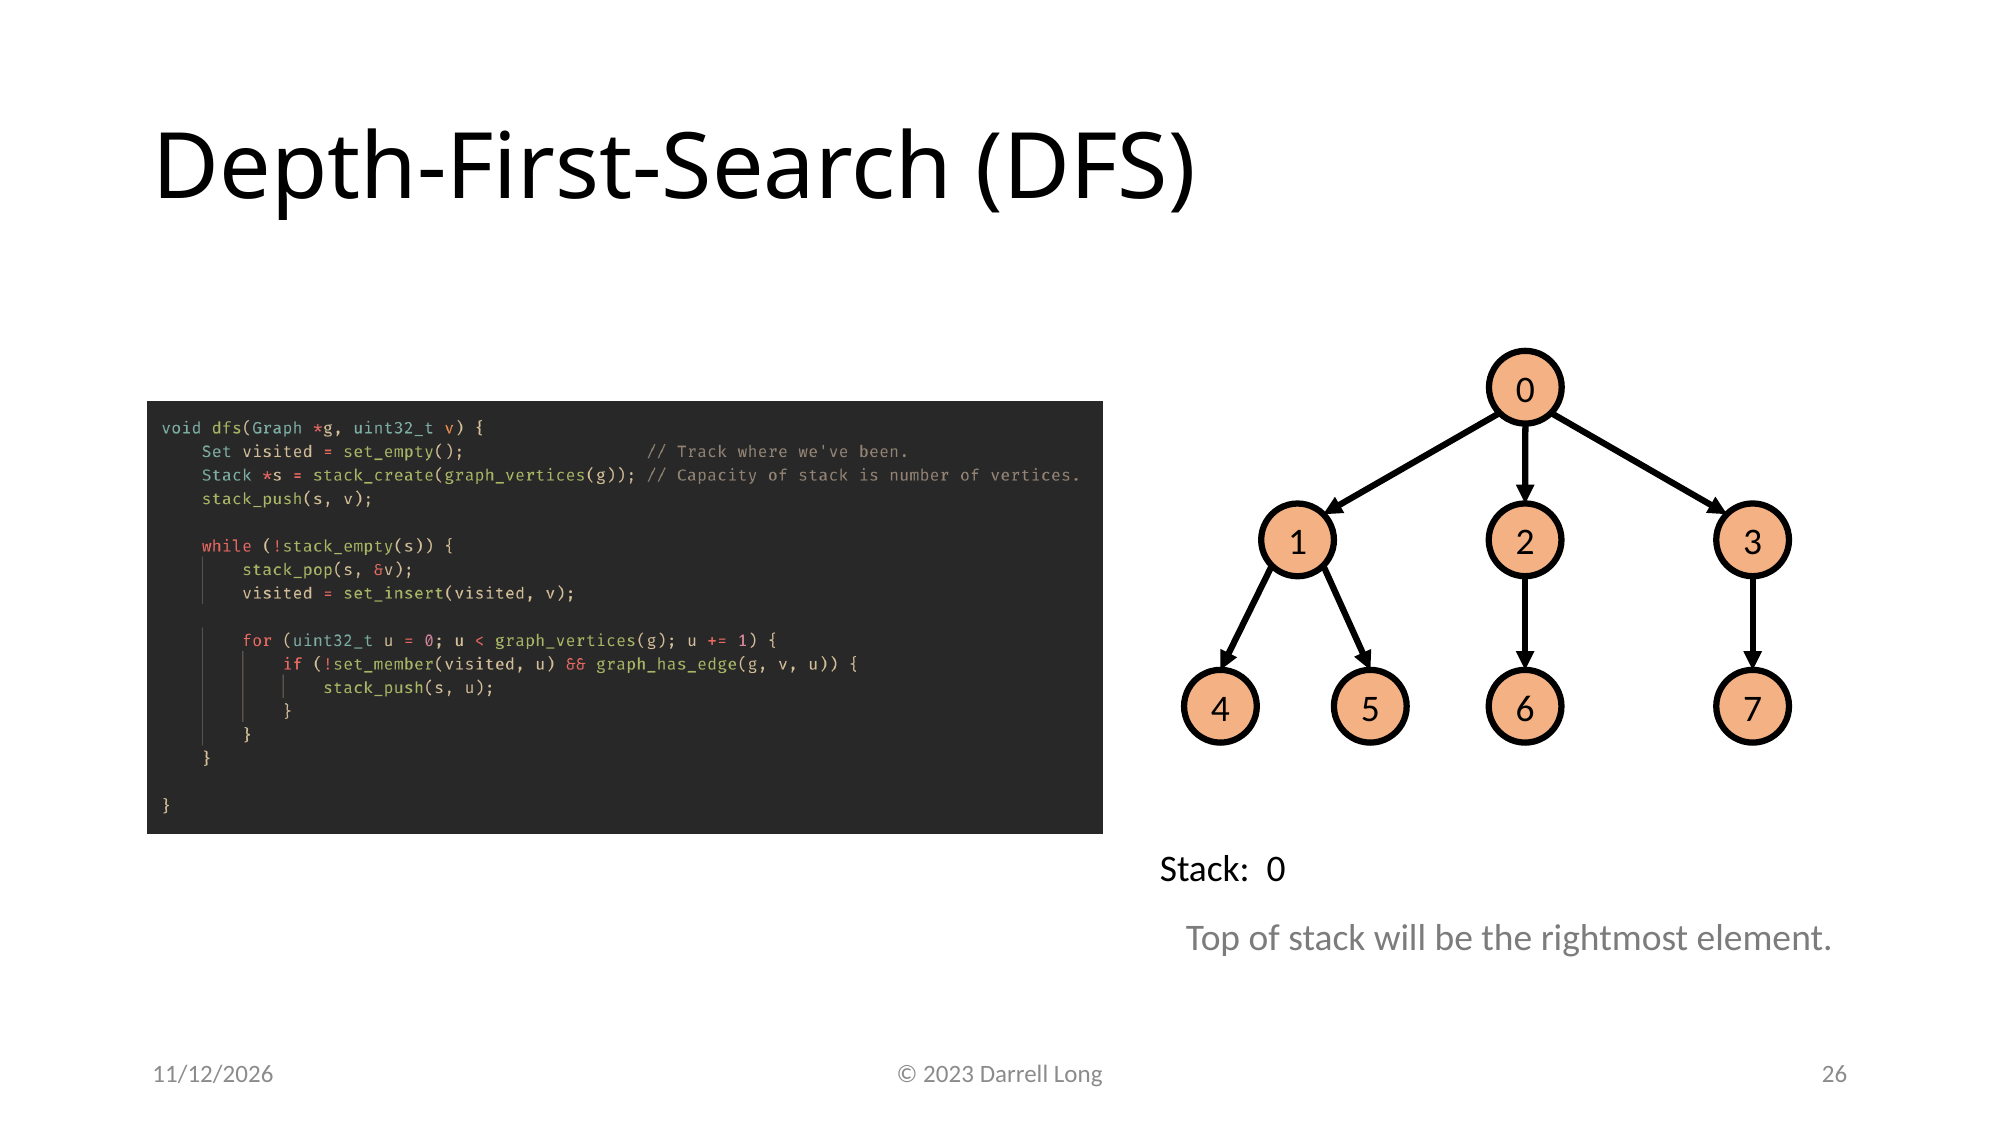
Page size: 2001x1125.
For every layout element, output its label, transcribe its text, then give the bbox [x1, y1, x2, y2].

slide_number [137, 1042, 588, 1103]
title Depth-First-Search (DFS) [137, 59, 1863, 278]
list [147, 401, 1103, 834]
slide_number 26 [1412, 1042, 1863, 1103]
footer © 2023 Darrell Long [662, 1042, 1338, 1103]
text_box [1145, 350, 1789, 897]
text_box Top of stack will be the rightmost element. [1171, 905, 1880, 965]
